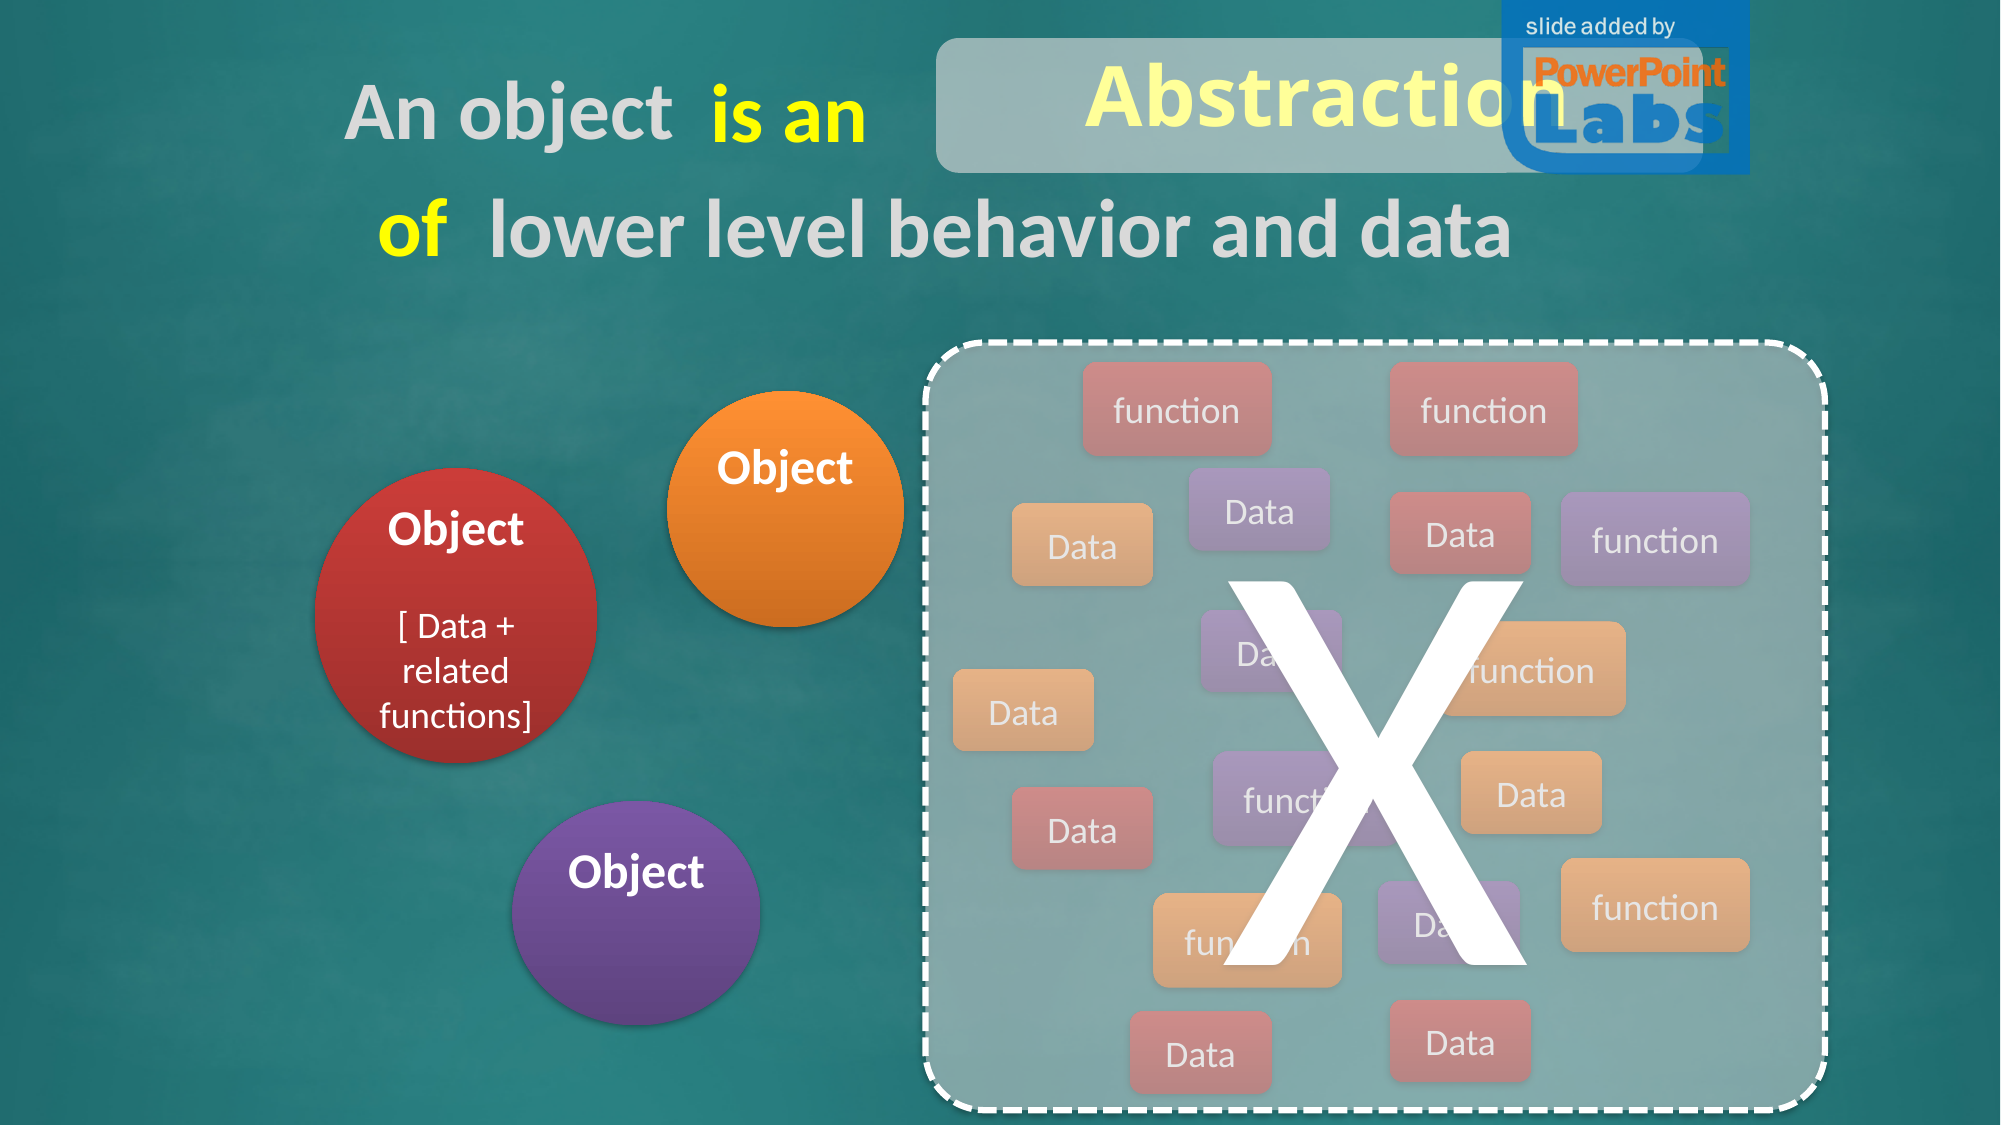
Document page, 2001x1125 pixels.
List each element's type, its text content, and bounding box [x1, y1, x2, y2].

text_box Object [512, 801, 761, 1026]
text_box Object [ Data + related functions] [314, 468, 598, 764]
text_box Object [667, 391, 904, 628]
text_box lower level behavior and data [473, 130, 1750, 319]
title An object [249, 12, 769, 200]
text_box is an [667, 15, 912, 203]
text_box of [290, 129, 535, 317]
text_box X [922, 339, 1829, 1114]
picture [0, 0, 2001, 1125]
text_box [935, 35, 1494, 173]
